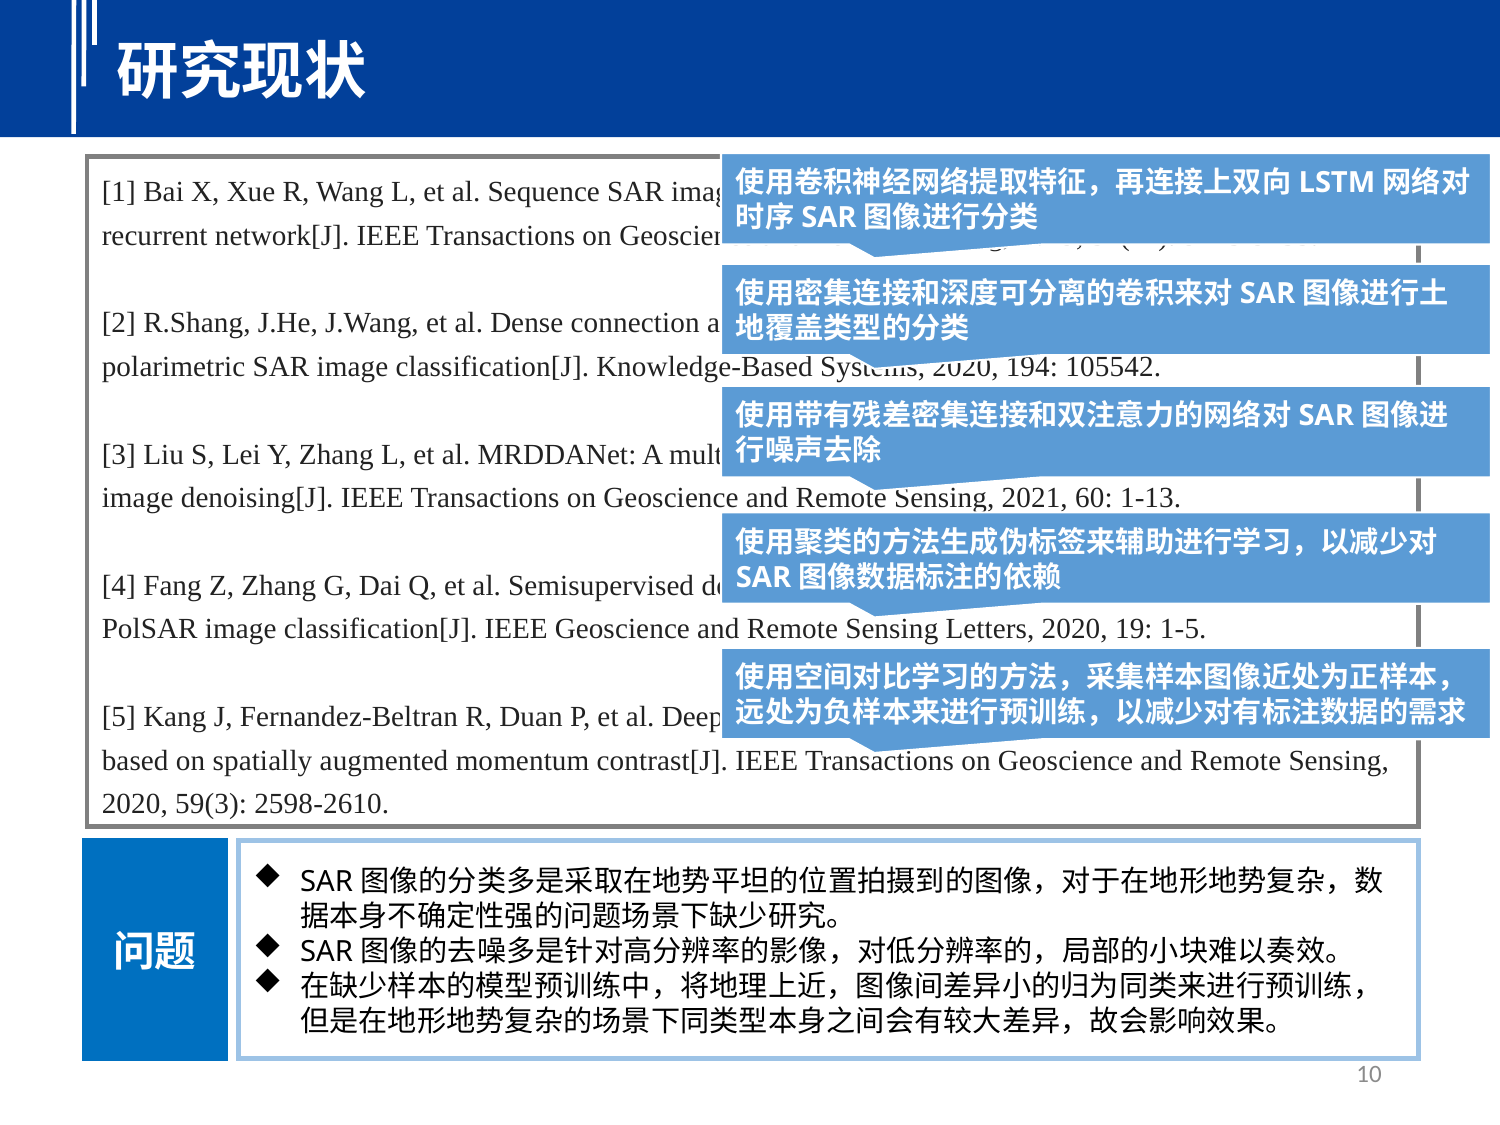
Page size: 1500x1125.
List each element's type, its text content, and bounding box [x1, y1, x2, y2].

text_box [1] Bai X, Xue R, Wang L, et al. Sequence SAR image classification based on bidirectional convolution-recurrent network[J]. IEEE Transactions on Geoscience and Remote Sensing, 2019, 57(11): 9223-9235. [2] R.Shang, J.He, J.Wang, et al. Dense connection and depthwise separable convolution based CNN for polarimetric SAR image classification[J]. Knowledge-Based Systems, 2020, 194: 105542. [3] Liu S, Lei Y, Zhang L, et al. MRDDANet: A multiscale residual dense dual attention network for SAR image denoising[J]. IEEE Transactions on Geoscience and Remote Sensing, 2021, 60: 1-13. [4] Fang Z, Zhang G, Dai Q, et al. Semisupervised deep convolutional neural networks using pseudo labels for PolSAR image classification[J]. IEEE Geoscience and Remote Sensing Letters, 2020, 19: 1-5. [5] Kang J, Fernandez-Beltran R, Duan P, et al. Deep unsupervised embedding for remotely sensed images based on spatially augmented momentum contrast[J]. IEEE Transactions on Geoscience and Remote Sensing, 2020, 59(3): 2598-2610. [86, 155, 1420, 828]
text_box 使用带有残差密集连接和双注意力的网络对SAR图像进行噪声去除 [719, 384, 1492, 493]
text_box 使用空间对比学习的方法，采集样本图像近处为正样本，远处为负样本来进行预训练，以减少对有标注数据的需求 [719, 646, 1492, 755]
text_box 使用卷积神经网络提取特征，再连接上双向LSTM网络对时序SAR图像进行分类 [719, 152, 1492, 260]
text_box 研究现状 [102, 23, 1471, 114]
text_box [0, 0, 1500, 138]
text_box 使用聚类的方法生成伪标签来辅助进行学习，以减少对SAR图像数据标注的依赖 [719, 511, 1492, 619]
text_box 使用密集连接和深度可分离的卷积来对SAR图像进行土地覆盖类型的分类 [719, 262, 1492, 370]
slide_number 10 [1059, 1061, 1397, 1103]
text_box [83, 840, 1419, 1059]
